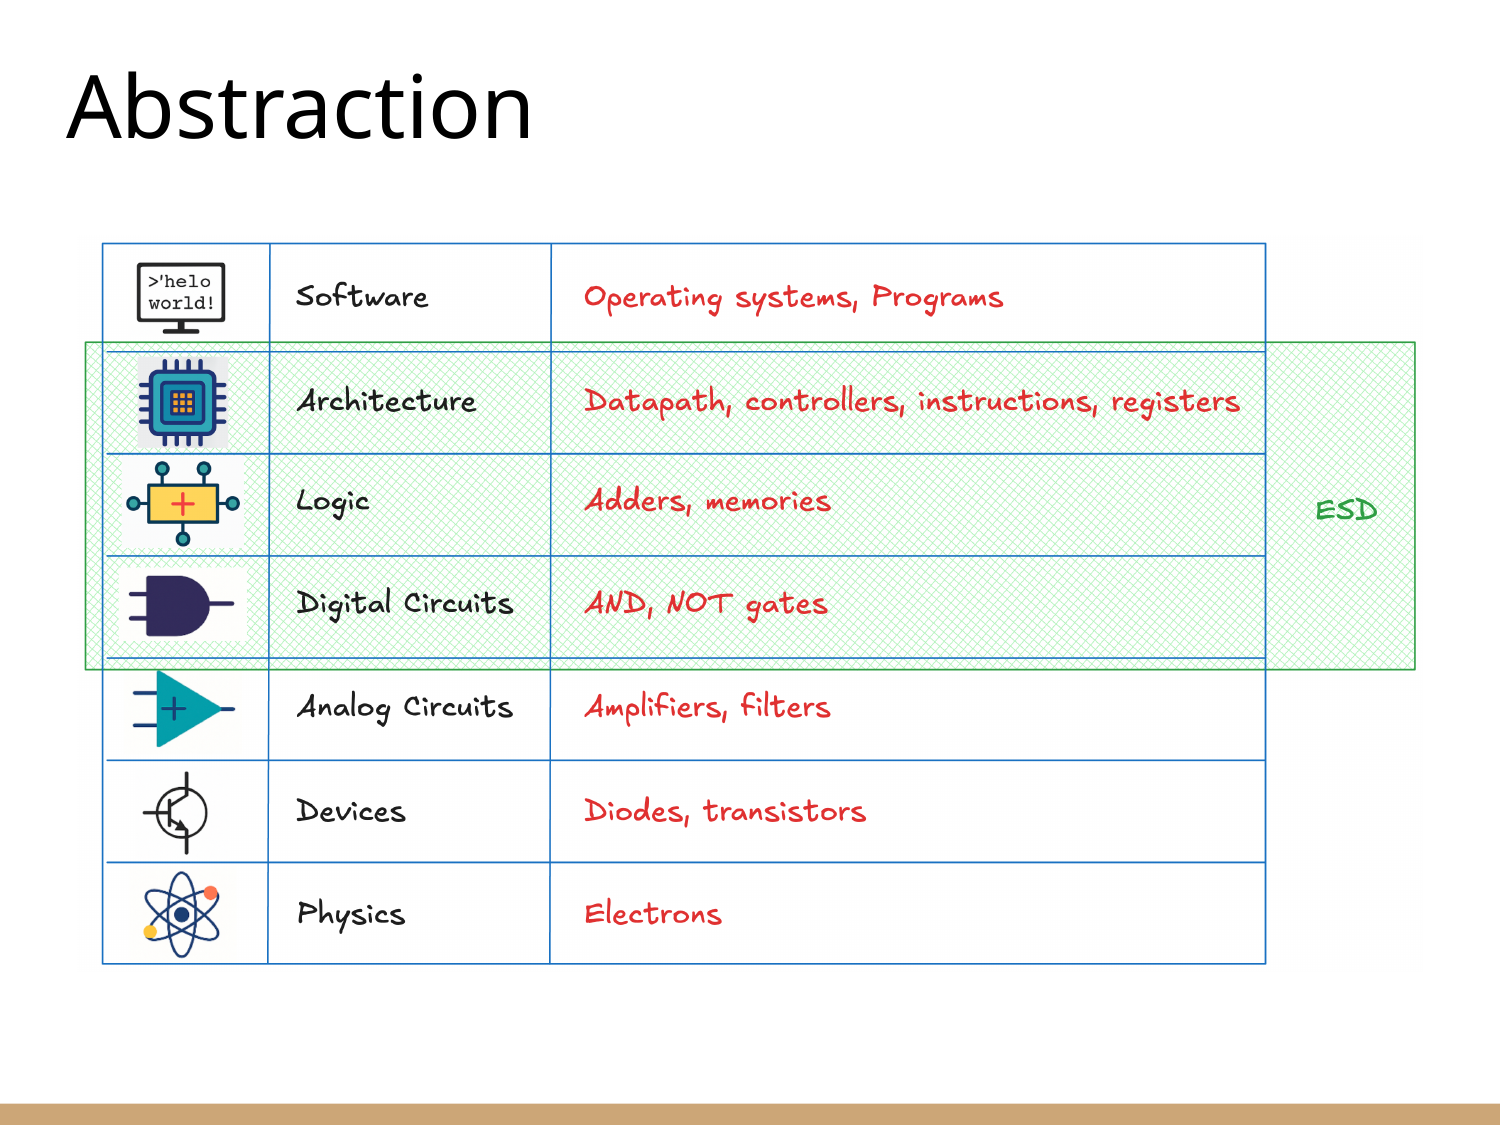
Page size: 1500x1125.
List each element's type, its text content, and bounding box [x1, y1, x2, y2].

picture [76, 235, 1424, 973]
title Abstraction [51, 69, 1449, 172]
